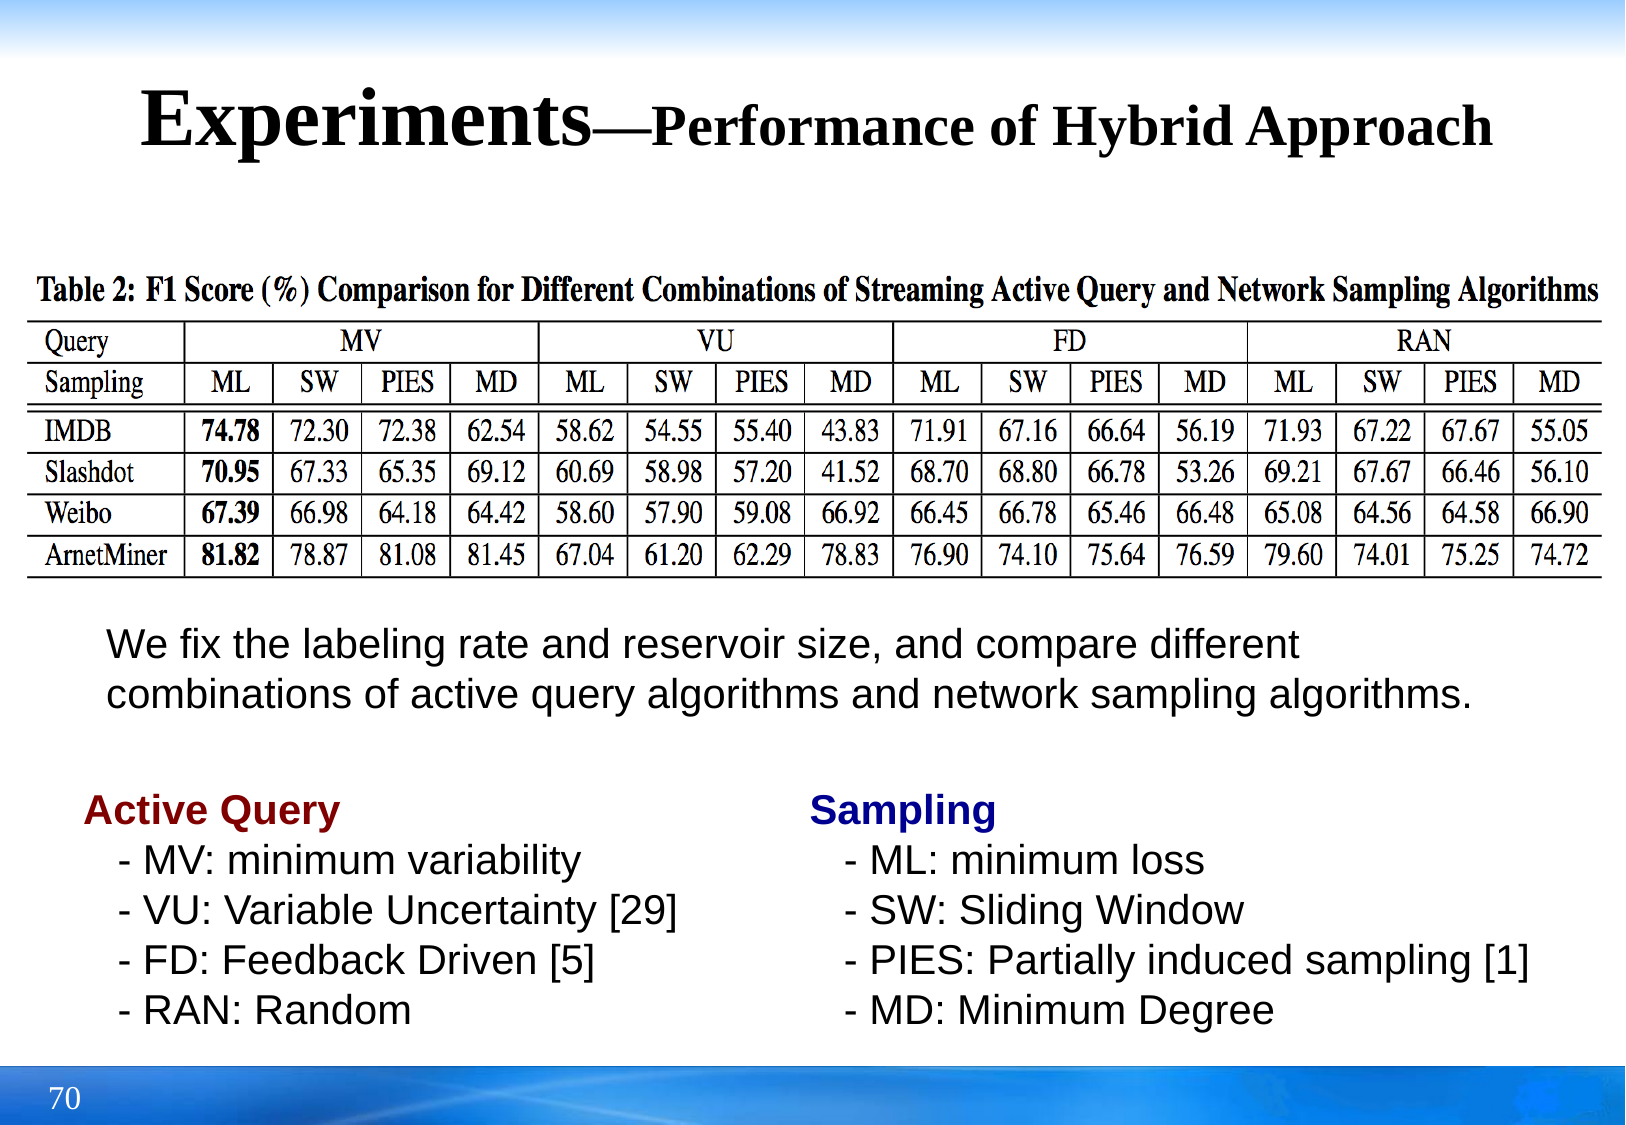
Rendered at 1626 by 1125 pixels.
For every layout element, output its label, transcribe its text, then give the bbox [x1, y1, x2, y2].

text_box Sampling - ML: minimum loss - SW: Sliding Window - PIES: Partially induced sampling [1] - MD: Minimum Degree [794, 775, 1557, 1040]
text_box Active Query - MV: minimum variability - VU: Variable Uncertainty [29] - FD: Feedback Driven [5] - RAN: Random [68, 775, 707, 1040]
picture [26, 255, 1613, 599]
picture [0, 1066, 1625, 1125]
text_box We fix the labeling rate and reservoir size, and compare different combinations of active query algorithms and network sampling algorithms. [91, 610, 1533, 725]
text_box Experiments—Performance of Hybrid Approach [71, 54, 1563, 170]
